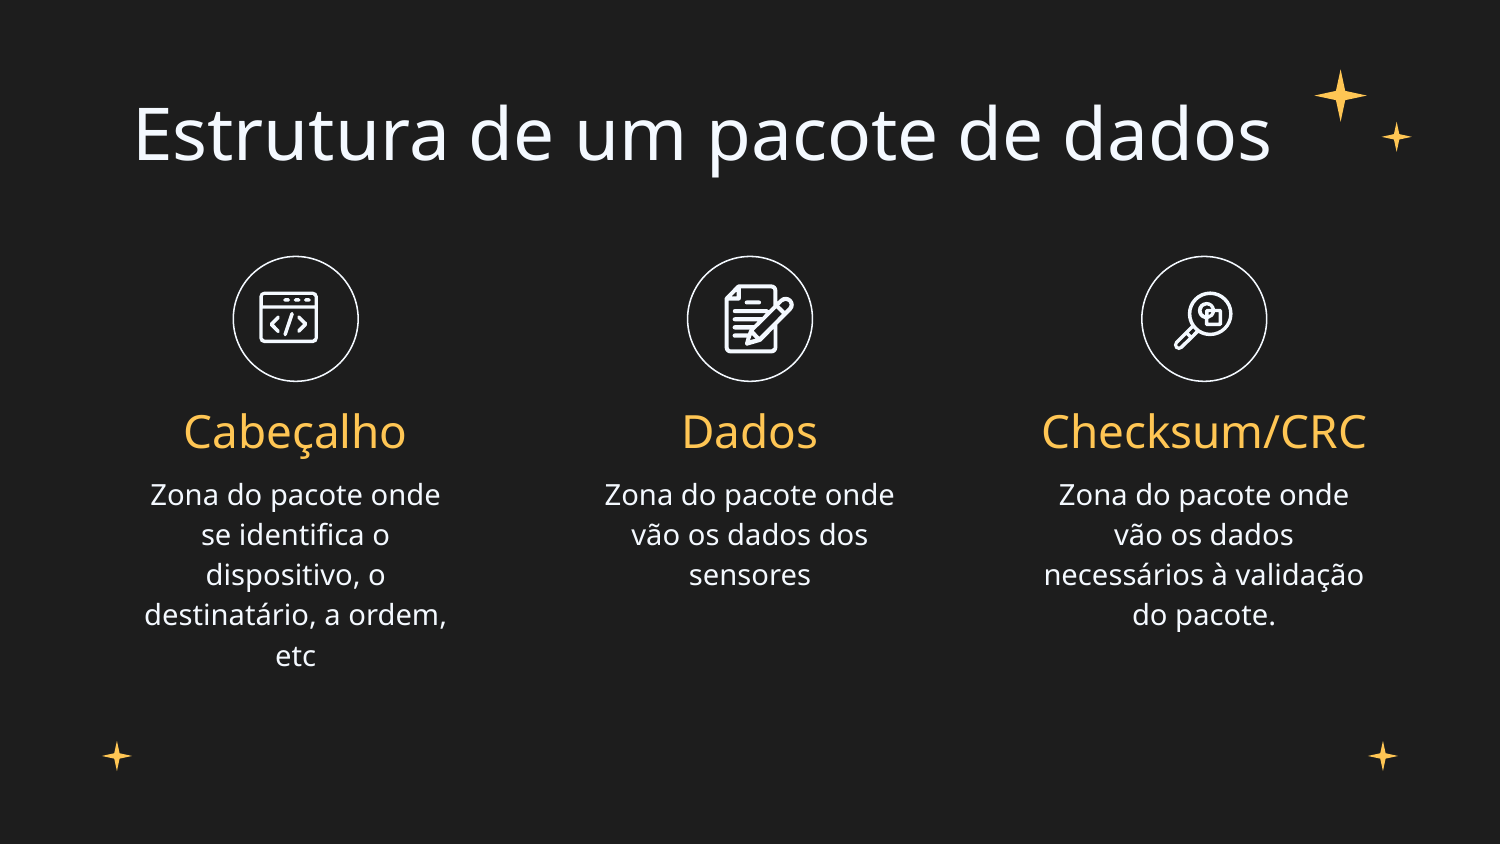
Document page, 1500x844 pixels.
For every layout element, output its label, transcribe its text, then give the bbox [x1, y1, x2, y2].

text_box [687, 256, 813, 382]
subtitle Zona do pacote onde se identifica o dispositivo, o destinatário, a ordem, etc [116, 474, 475, 622]
subtitle Zona do pacote onde vão os dados dos sensores [571, 474, 929, 622]
subtitle Zona do pacote onde vão os dados necessários à validação do pacote. [1025, 474, 1383, 622]
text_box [258, 291, 319, 344]
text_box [1173, 291, 1233, 351]
subtitle Dados [571, 381, 929, 474]
text_box [1141, 256, 1267, 382]
subtitle Checksum/CRC [1025, 381, 1383, 474]
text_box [724, 284, 795, 354]
text_box [1314, 69, 1367, 122]
title Estrutura de um pacote de dados [116, 72, 1383, 167]
text_box [233, 256, 359, 382]
text_box [1381, 121, 1412, 152]
subtitle Cabeçalho [116, 381, 475, 474]
